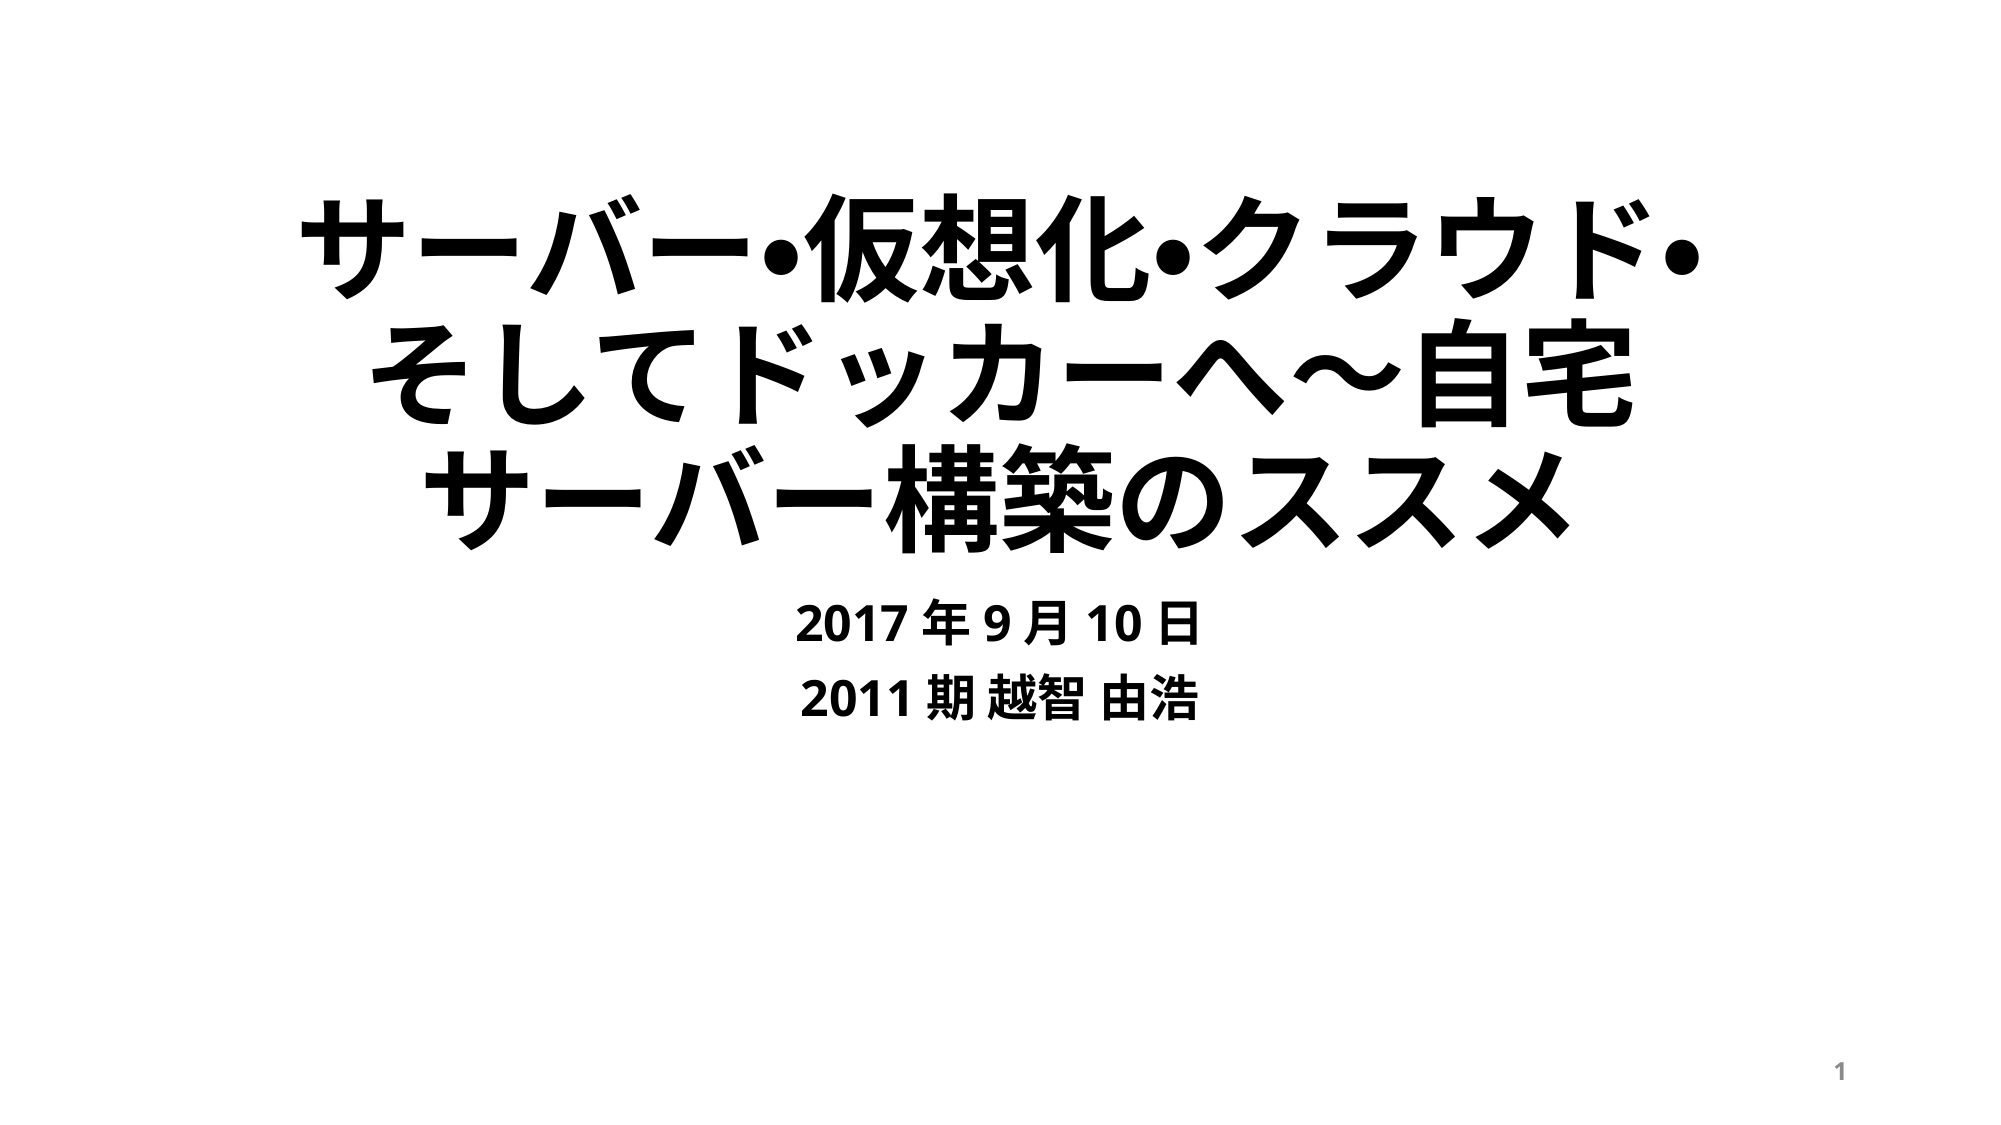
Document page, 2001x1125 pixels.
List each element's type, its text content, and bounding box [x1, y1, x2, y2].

title サーバー・仮想化・クラウド・そしてドッカーへ～自宅サーバー構築のススメ [249, 184, 1750, 576]
slide_number 1 [1412, 1042, 1863, 1103]
subtitle 2017年9月10日 2011期 越智 由浩 [249, 590, 1750, 863]
